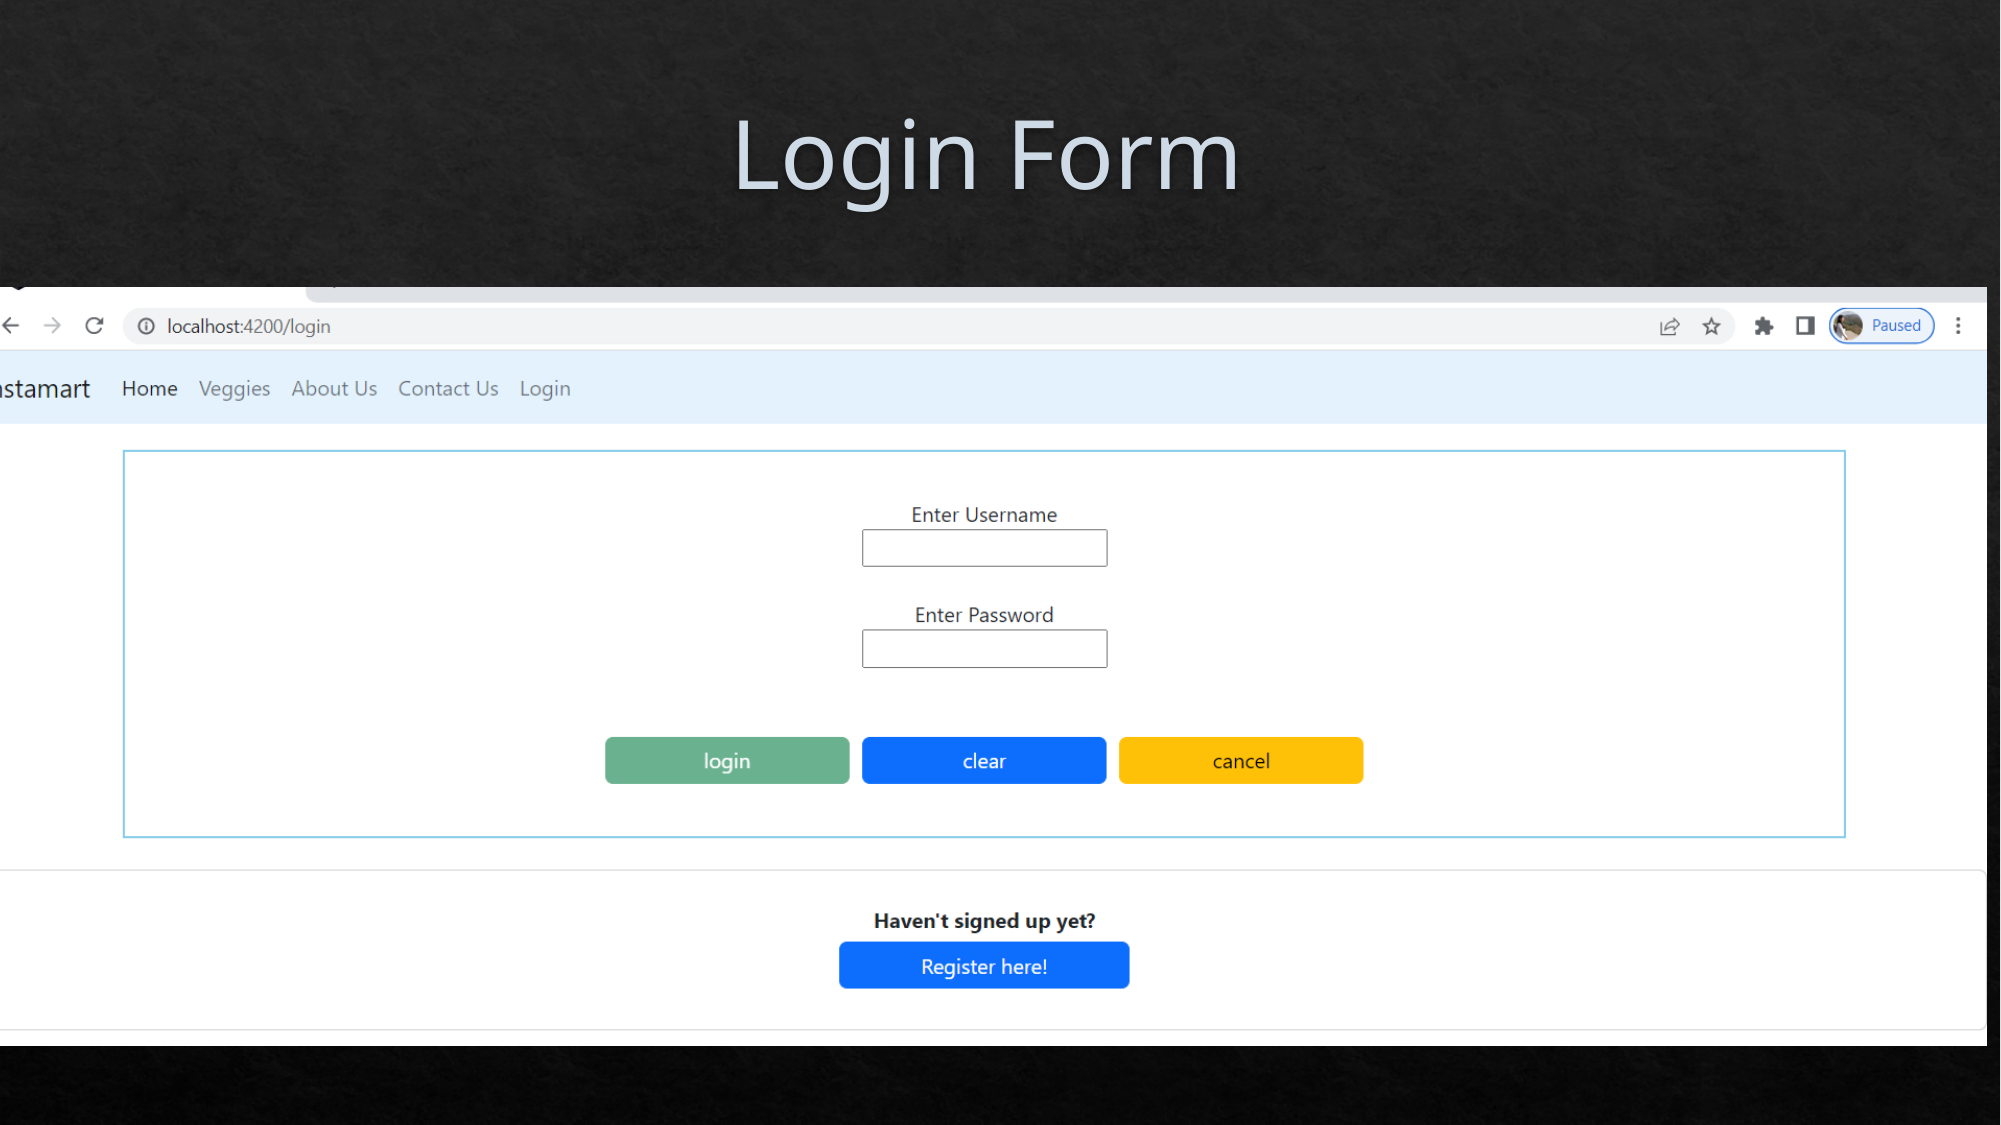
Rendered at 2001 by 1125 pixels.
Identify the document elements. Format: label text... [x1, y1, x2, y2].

title Login Form [137, 55, 1837, 262]
picture [0, 286, 1988, 1047]
